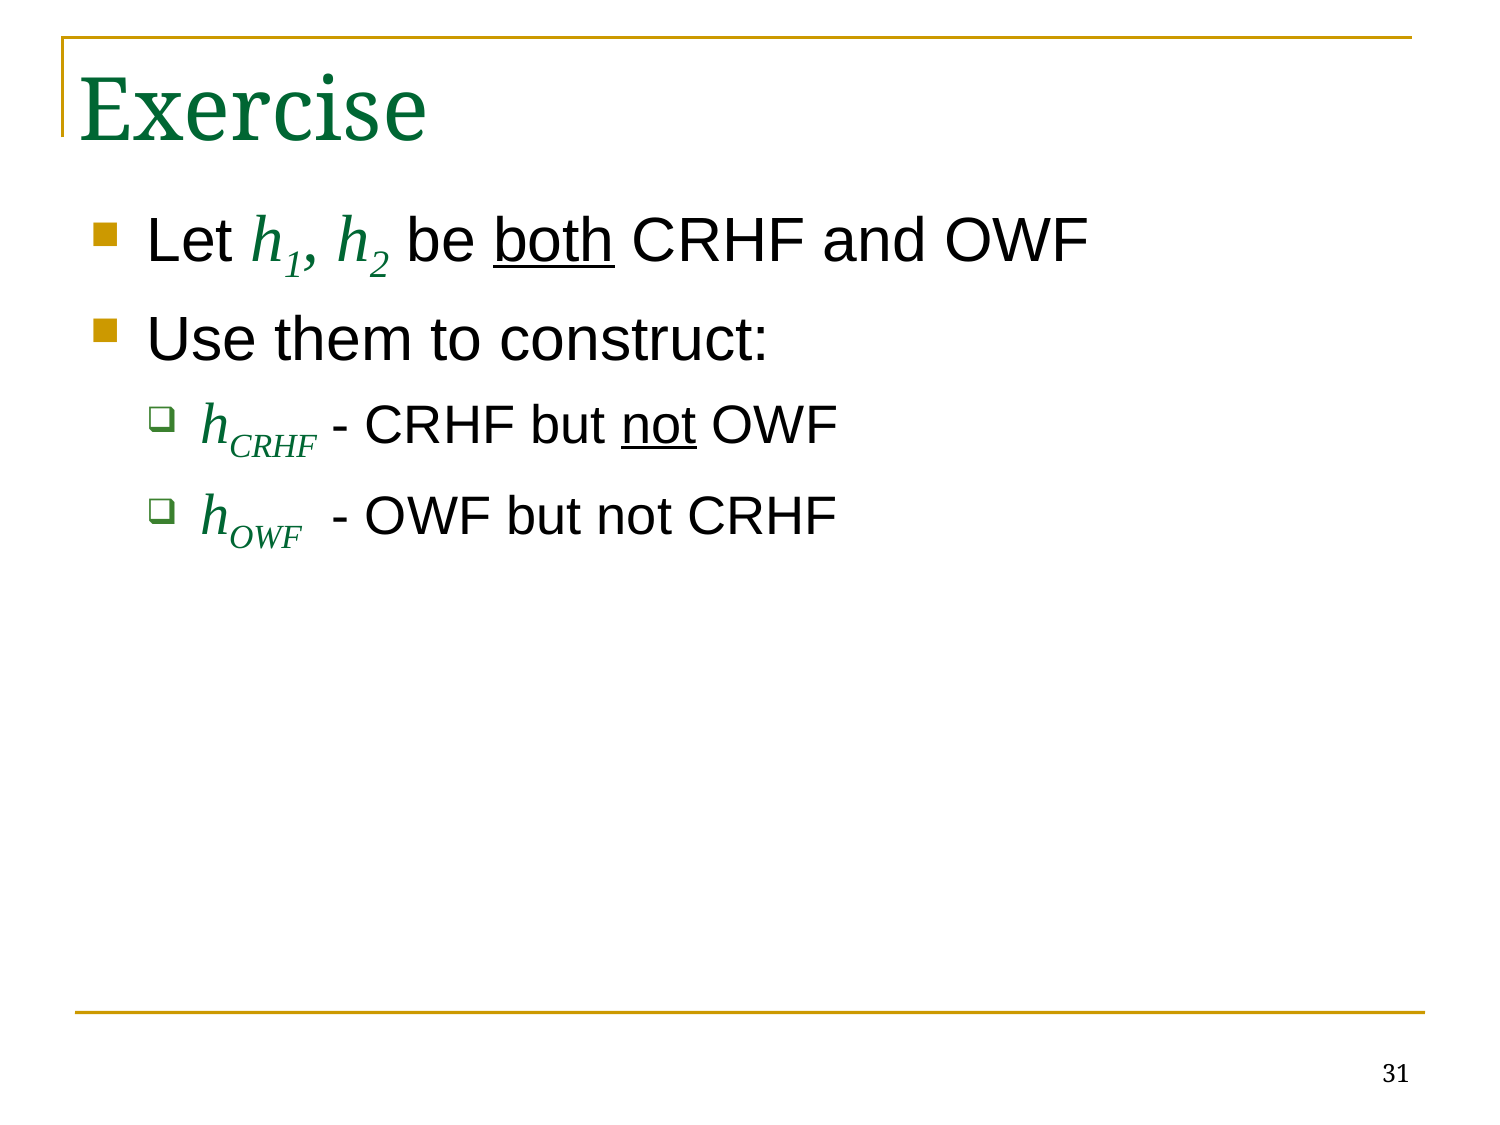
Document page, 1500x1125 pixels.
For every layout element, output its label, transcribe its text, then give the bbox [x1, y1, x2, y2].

slide_number 31 [1074, 1024, 1425, 1100]
title Exercise [63, 45, 1425, 174]
list Let h1, h2 be both CRHF and OWF Use them to construct: hCRHF - CRHF but not OWF hOWF - OWF but not CRHF [75, 187, 1500, 1005]
